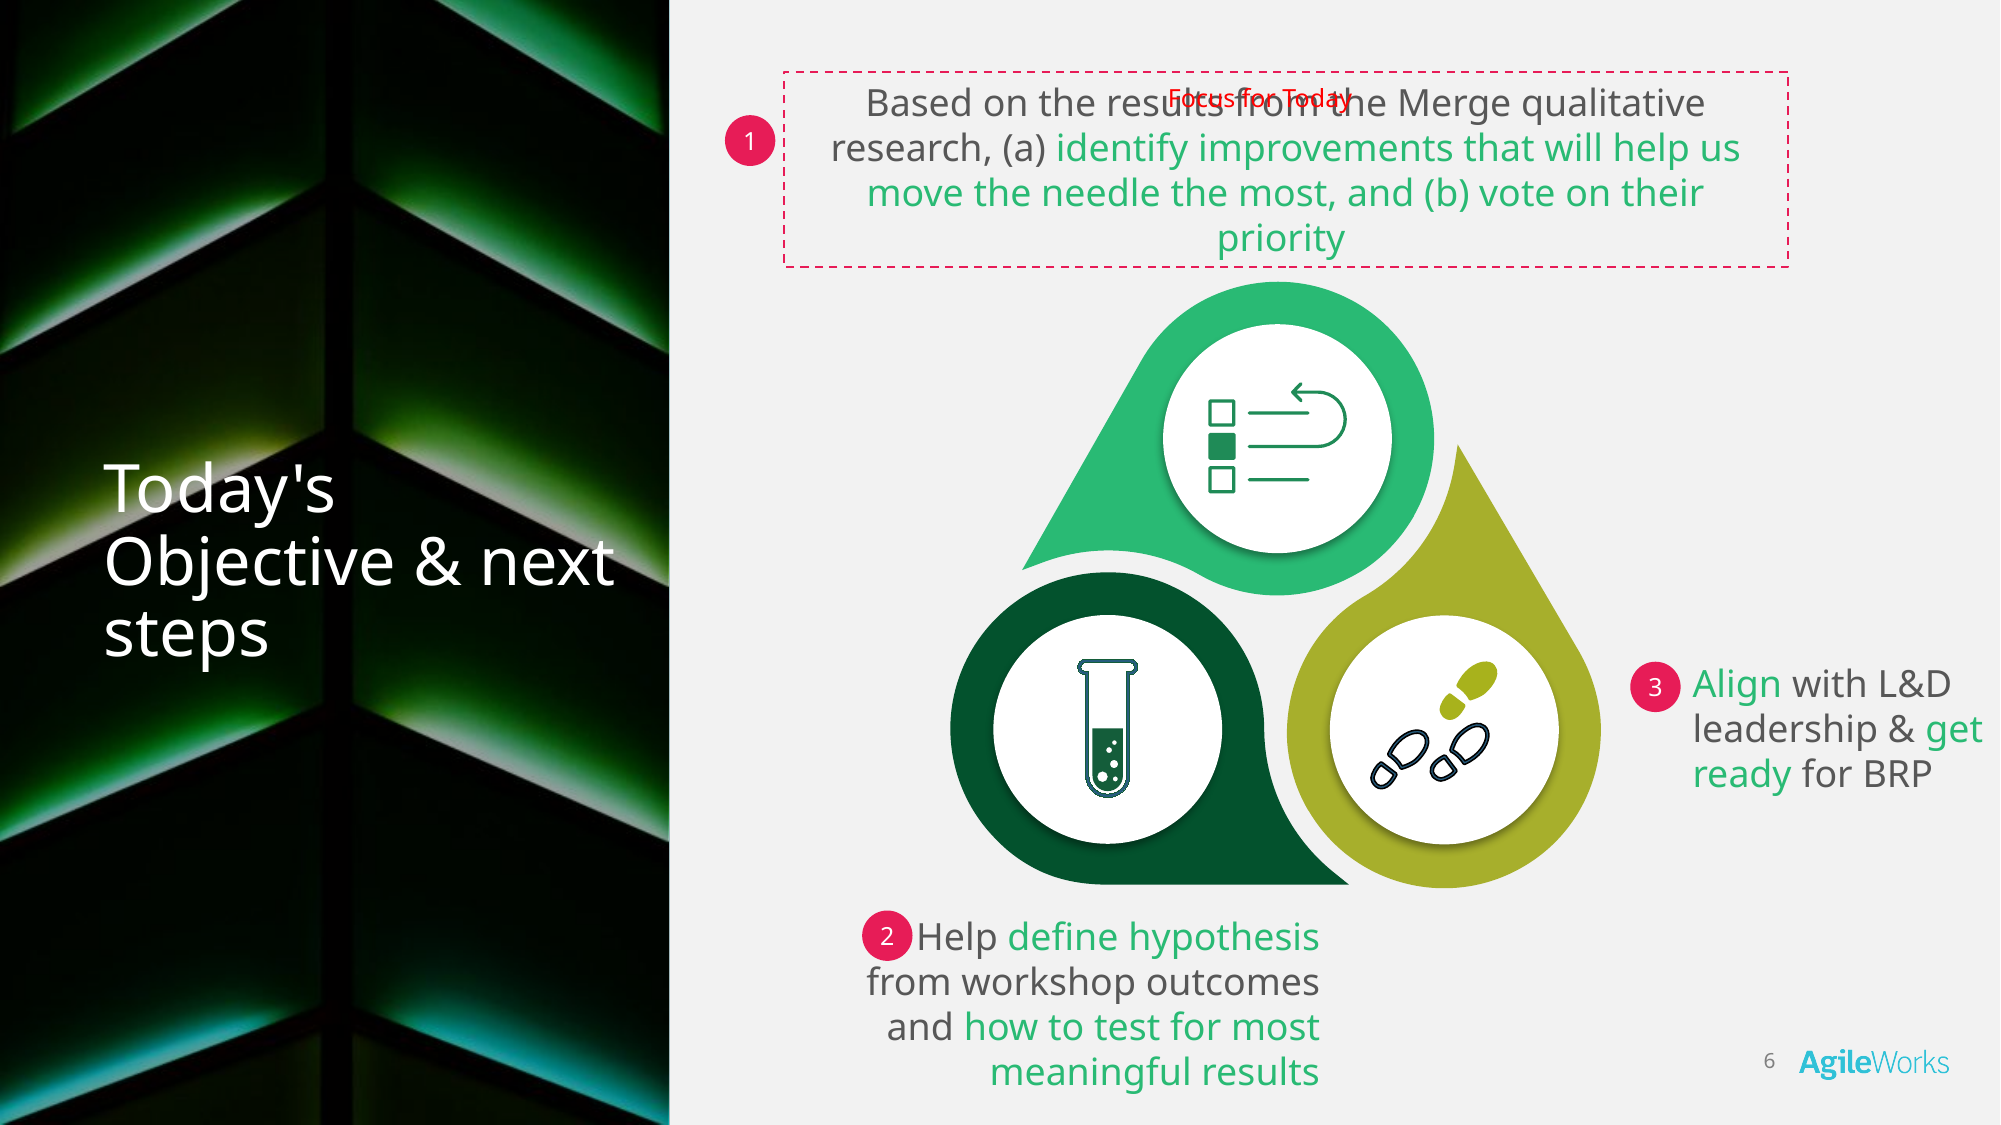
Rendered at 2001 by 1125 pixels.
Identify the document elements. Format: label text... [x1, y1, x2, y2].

text_box [1200, 523, 1355, 554]
picture [0, 0, 669, 1125]
text_box Based on the results from the Merge qualitative research, (a) identify improvements that will help us move the needle the most, and (b) vote on their priority [783, 71, 1789, 267]
text_box [1163, 362, 1192, 515]
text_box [1351, 646, 1511, 806]
text_box Focus for Today [1184, 22, 1336, 174]
text_box [1196, 656, 1223, 803]
text_box 2 [862, 910, 913, 961]
text_box [1363, 362, 1392, 515]
text_box Help define hypothesis from workshop outcomes and how to test for most meaningful results [831, 905, 1336, 1101]
text_box [1036, 615, 1180, 640]
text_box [1019, 640, 1196, 817]
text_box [1192, 352, 1363, 523]
text_box 3 [1630, 661, 1681, 713]
text_box [1358, 615, 1559, 845]
text_box [1329, 663, 1351, 797]
text_box [1286, 444, 1601, 889]
text_box [1022, 281, 1435, 596]
text_box Align with L&D leadership & get ready for BRP [1677, 652, 2000, 803]
text_box [950, 572, 1349, 885]
text_box [1034, 817, 1182, 844]
text_box 1 [724, 115, 776, 166]
picture [1787, 1036, 1950, 1082]
text_box [1202, 324, 1353, 352]
text_box [993, 657, 1019, 802]
